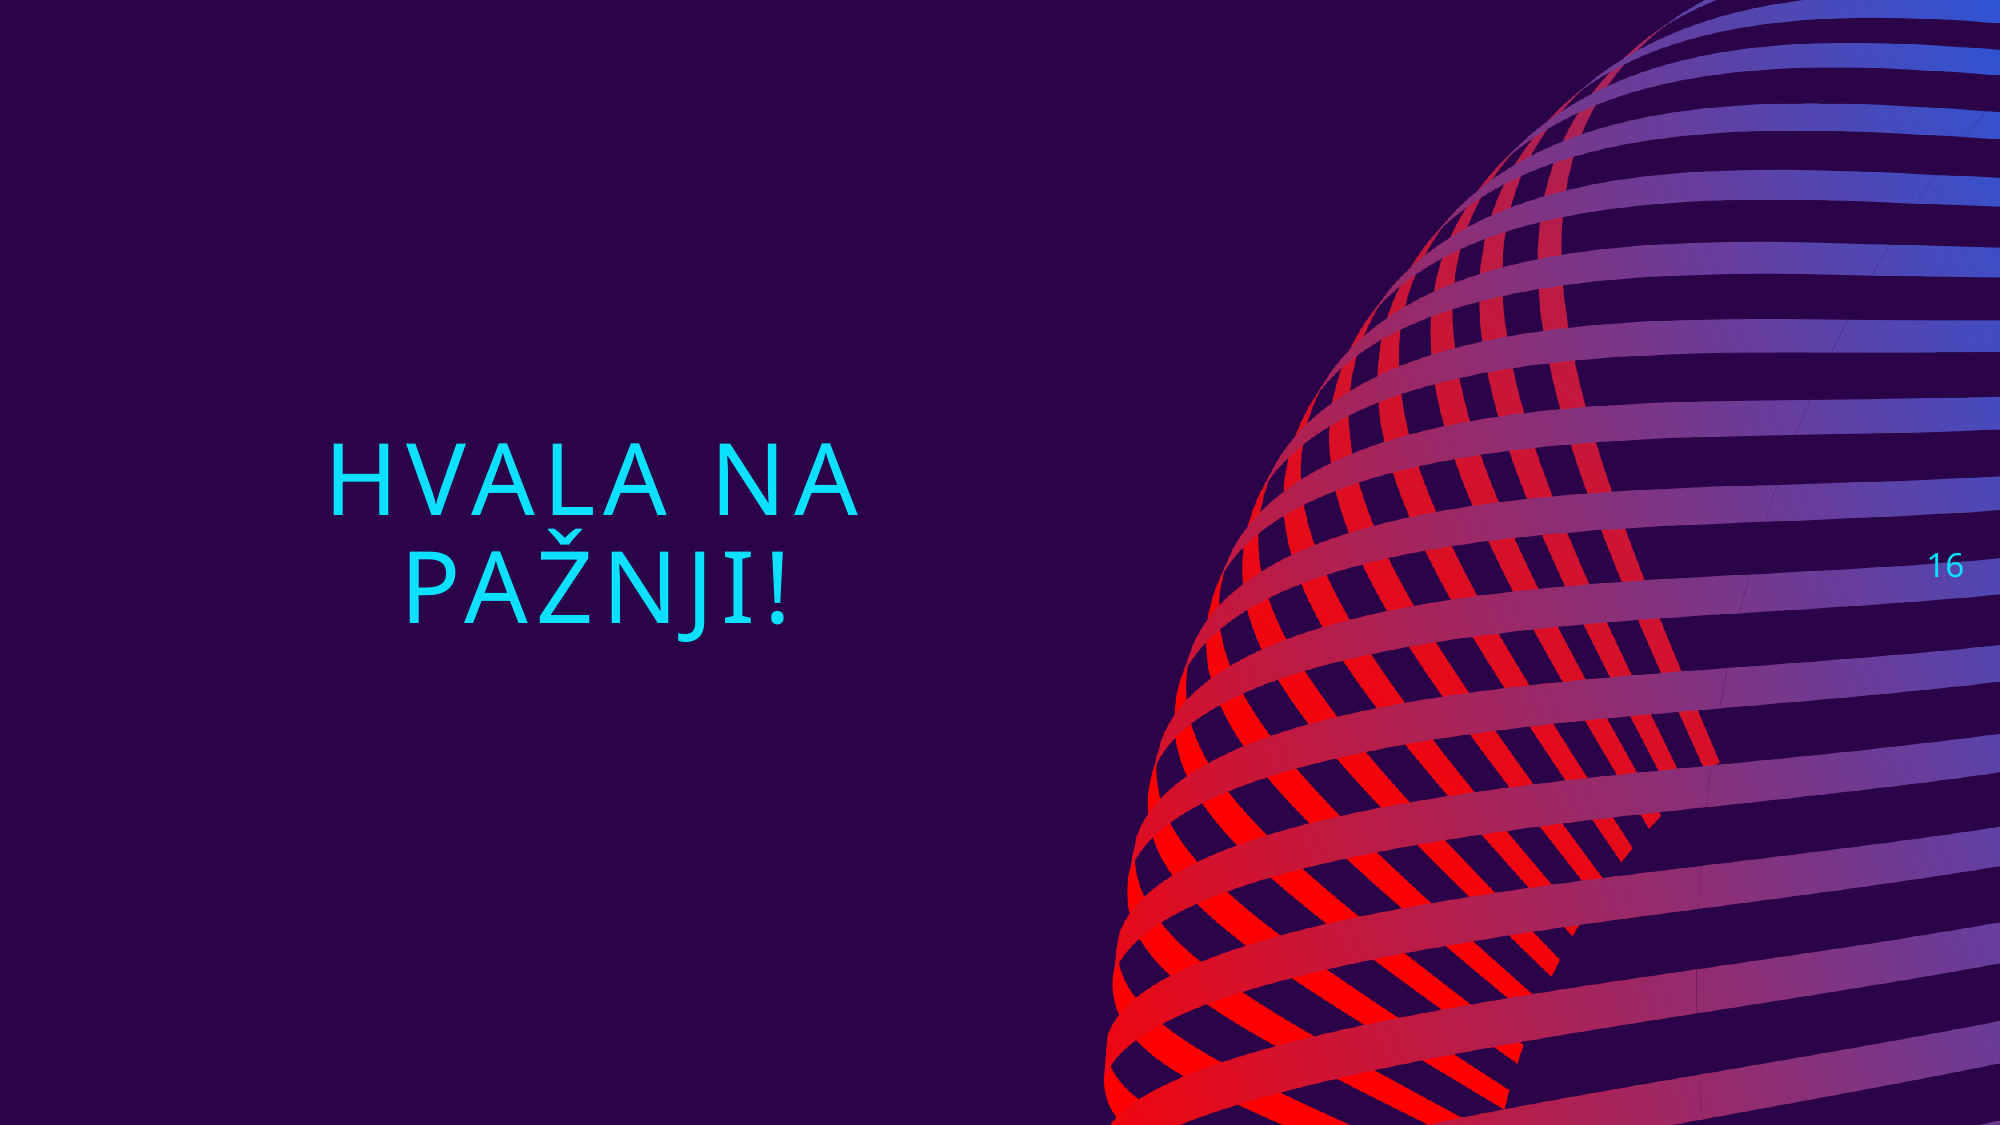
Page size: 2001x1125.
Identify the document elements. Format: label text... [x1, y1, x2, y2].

title Hvala na pažnji! [186, 260, 1006, 653]
slide_number 16 [1889, 519, 1980, 615]
picture [0, 0, 2000, 1125]
